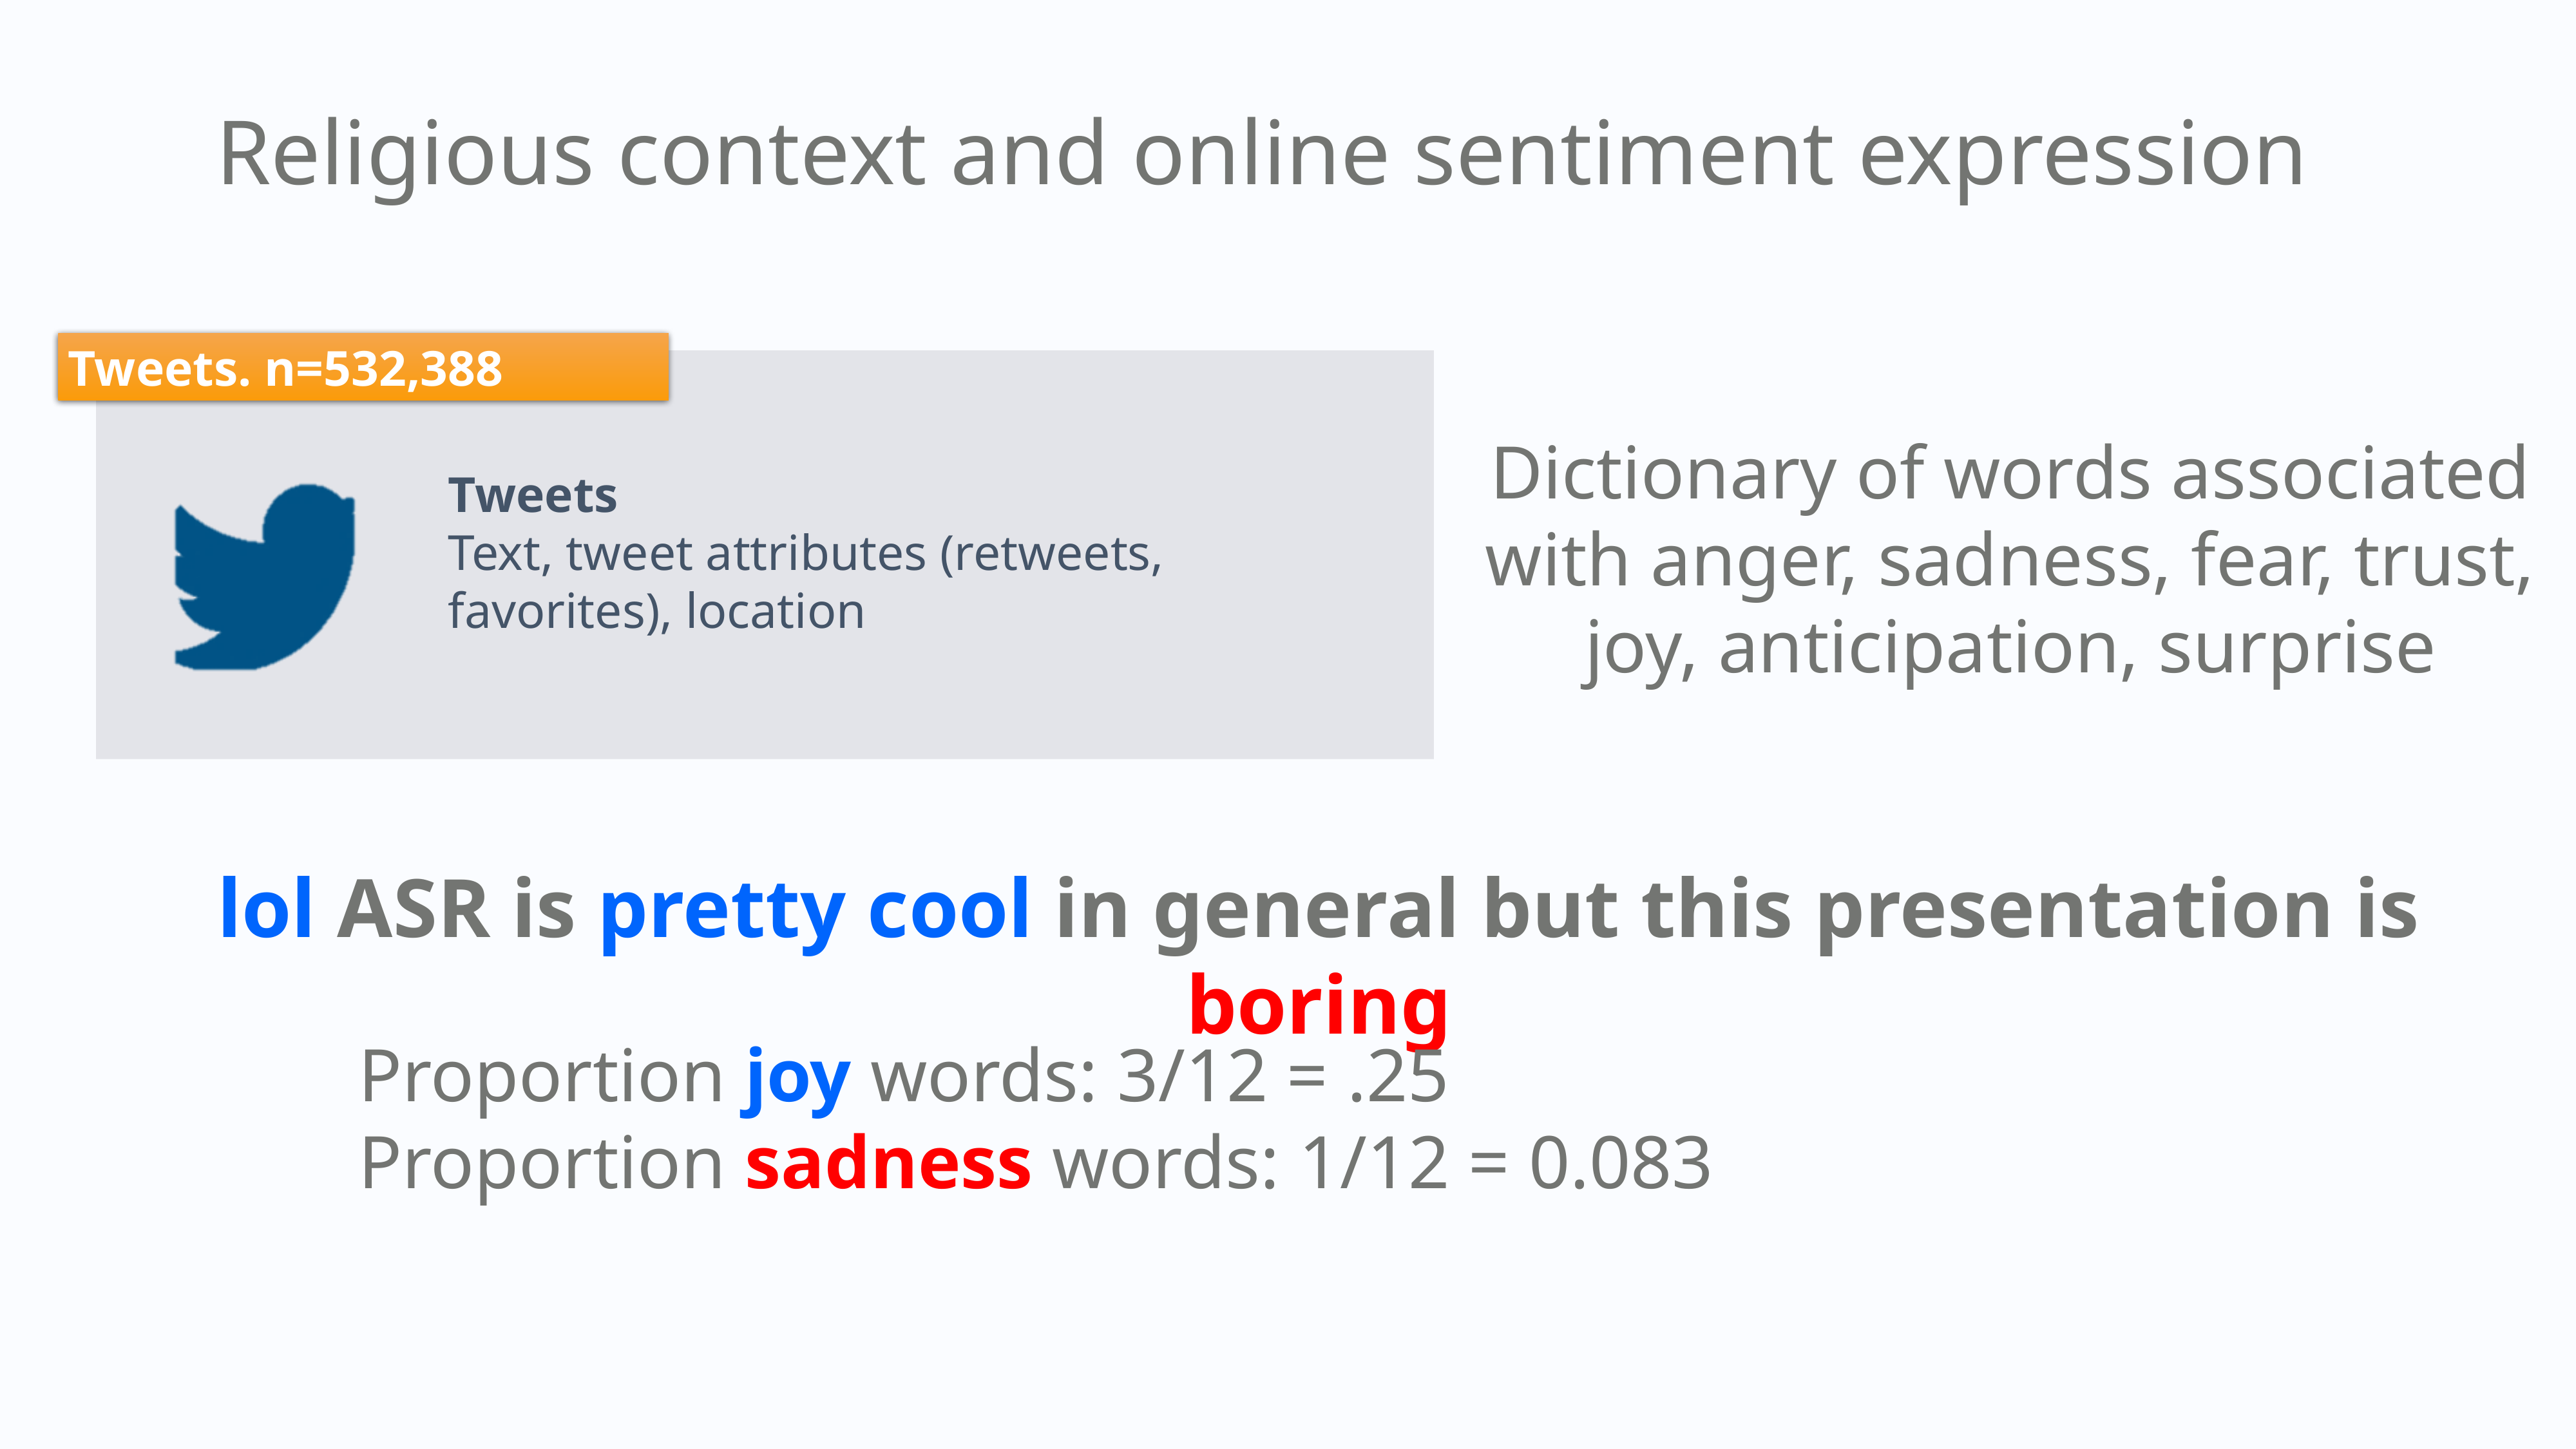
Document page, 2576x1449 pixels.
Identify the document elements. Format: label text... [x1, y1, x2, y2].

text_box Proportion joy words: 3/12 = .25 Proportion sadness words: 1/12 = 0.083 [348, 1024, 1724, 1208]
picture [154, 463, 378, 695]
text_box Tweets. n=532,388 [58, 333, 669, 401]
text_box [96, 350, 1434, 759]
text_box Religious context and online sentiment expression [58, 91, 2467, 207]
text_box Dictionary of words associated with anger, sadness, fear, trust, joy, anticipation, surprise [1476, 421, 2565, 692]
text_box Tweets Text, tweet attributes (retweets, favorites), location [438, 459, 1232, 643]
text_box lol ASR is pretty cool in general but this presentation is boring [205, 852, 2434, 1056]
